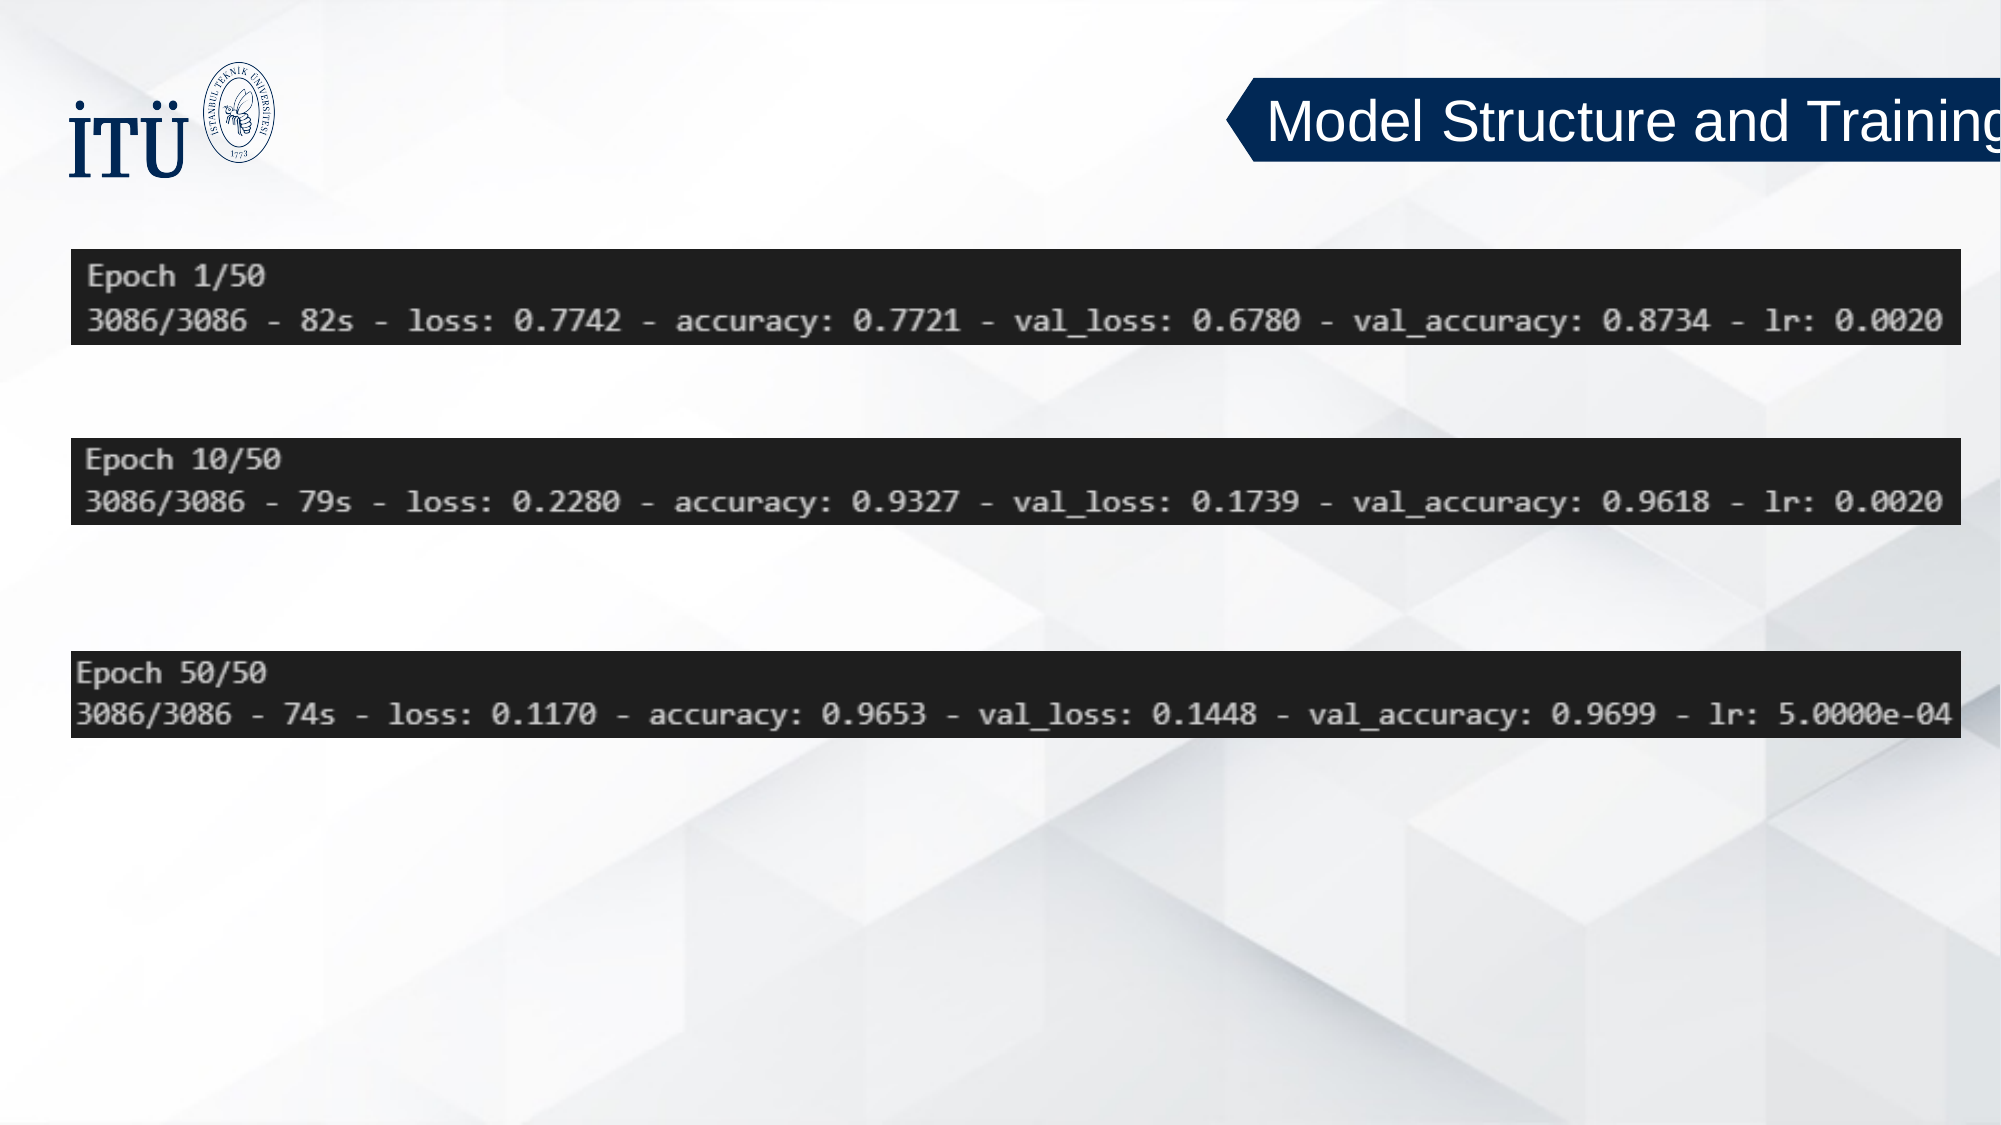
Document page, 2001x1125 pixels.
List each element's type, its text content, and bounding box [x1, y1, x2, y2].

text_box Model Structure and Training [1251, 75, 2000, 161]
picture [0, 0, 2001, 1125]
